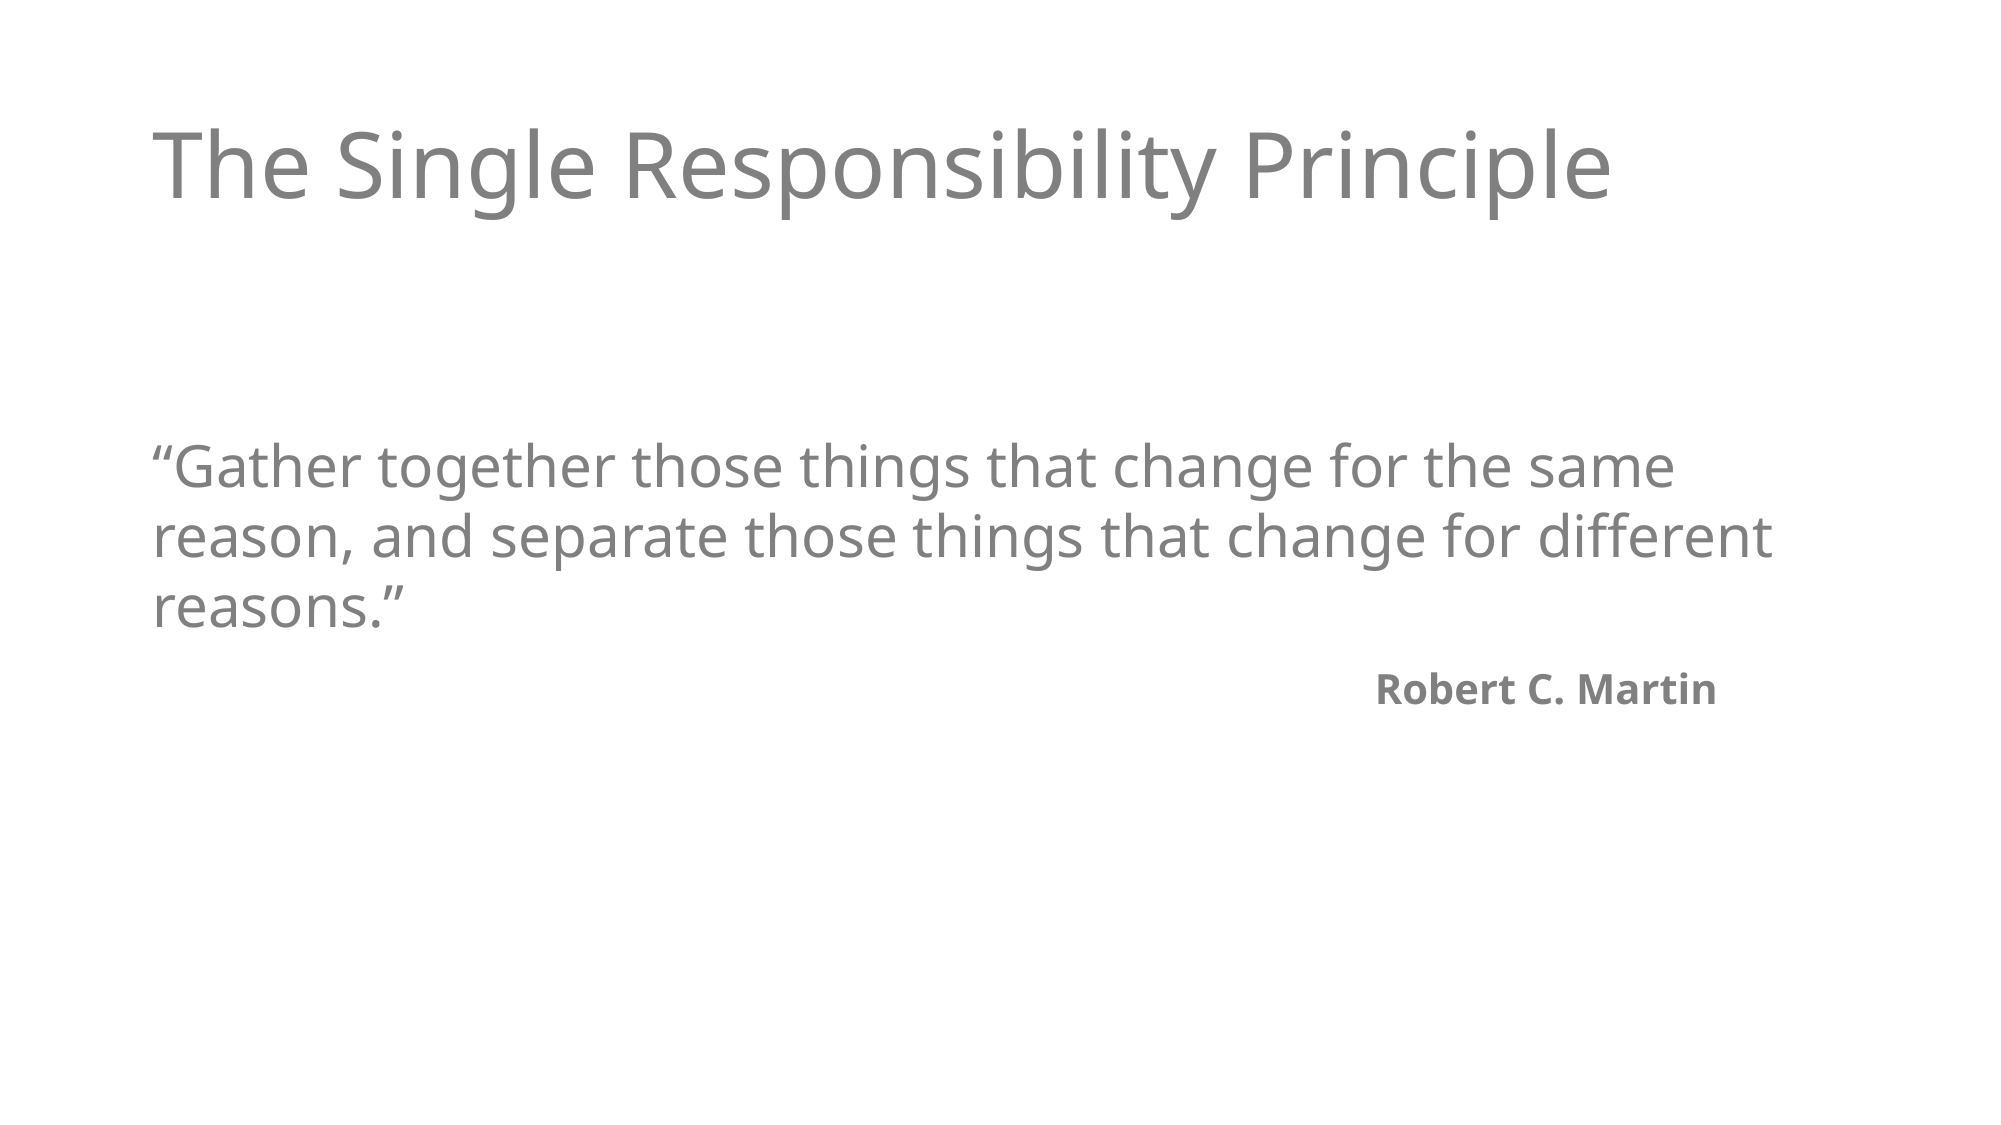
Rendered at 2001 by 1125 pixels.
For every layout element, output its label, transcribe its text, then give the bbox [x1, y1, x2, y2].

text_box “Gather together those things that change for the same reason, and separate those things that change for different reasons.” [137, 433, 1863, 635]
text_box Robert C. Martin [1054, 655, 1733, 721]
title The Single Responsibility Principle [137, 59, 1863, 278]
